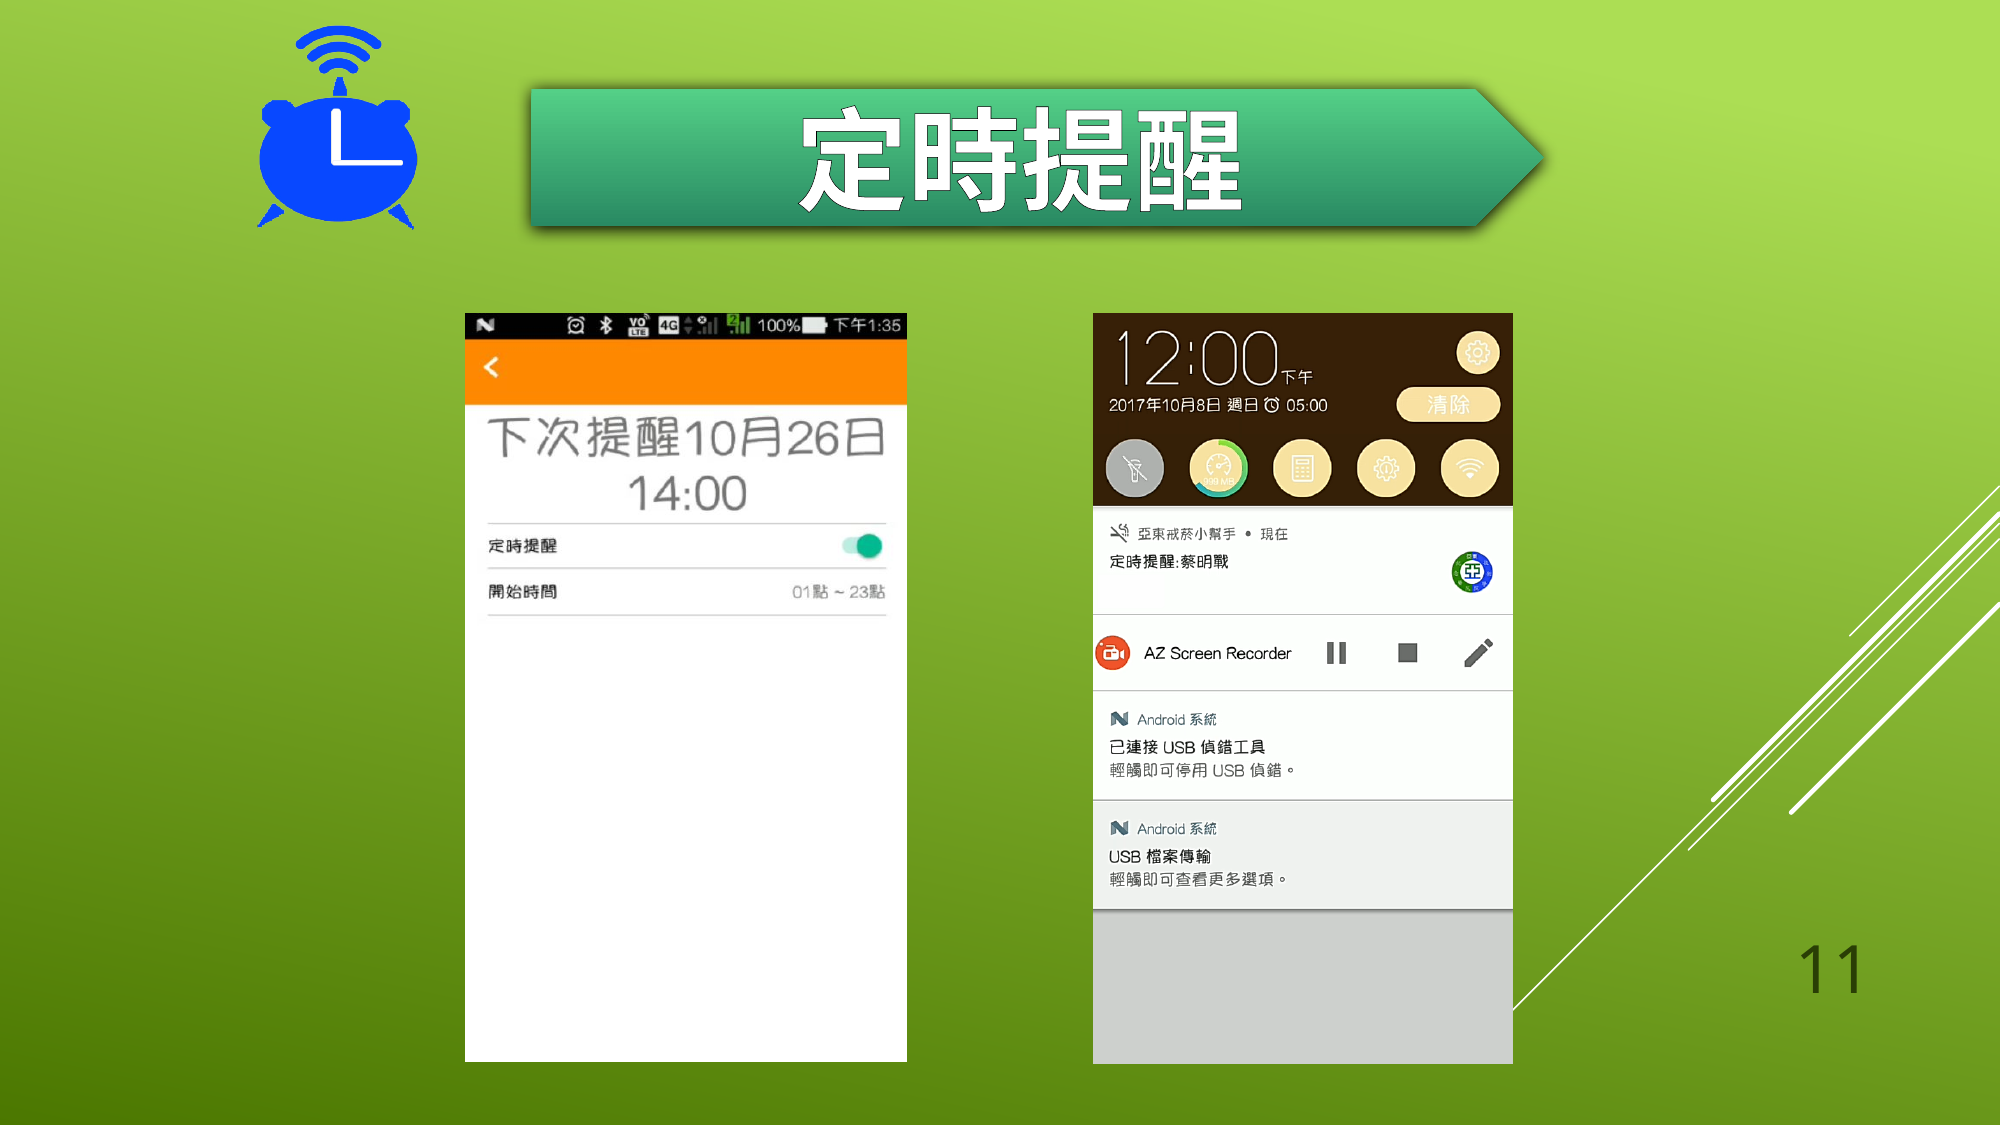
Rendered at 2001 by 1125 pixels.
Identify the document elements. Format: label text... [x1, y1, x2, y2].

text_box 定時提醒 [531, 88, 1544, 227]
slide_number 11 [1700, 915, 1888, 1025]
picture [1093, 313, 1513, 1065]
picture [192, 0, 485, 279]
picture [465, 313, 907, 1063]
